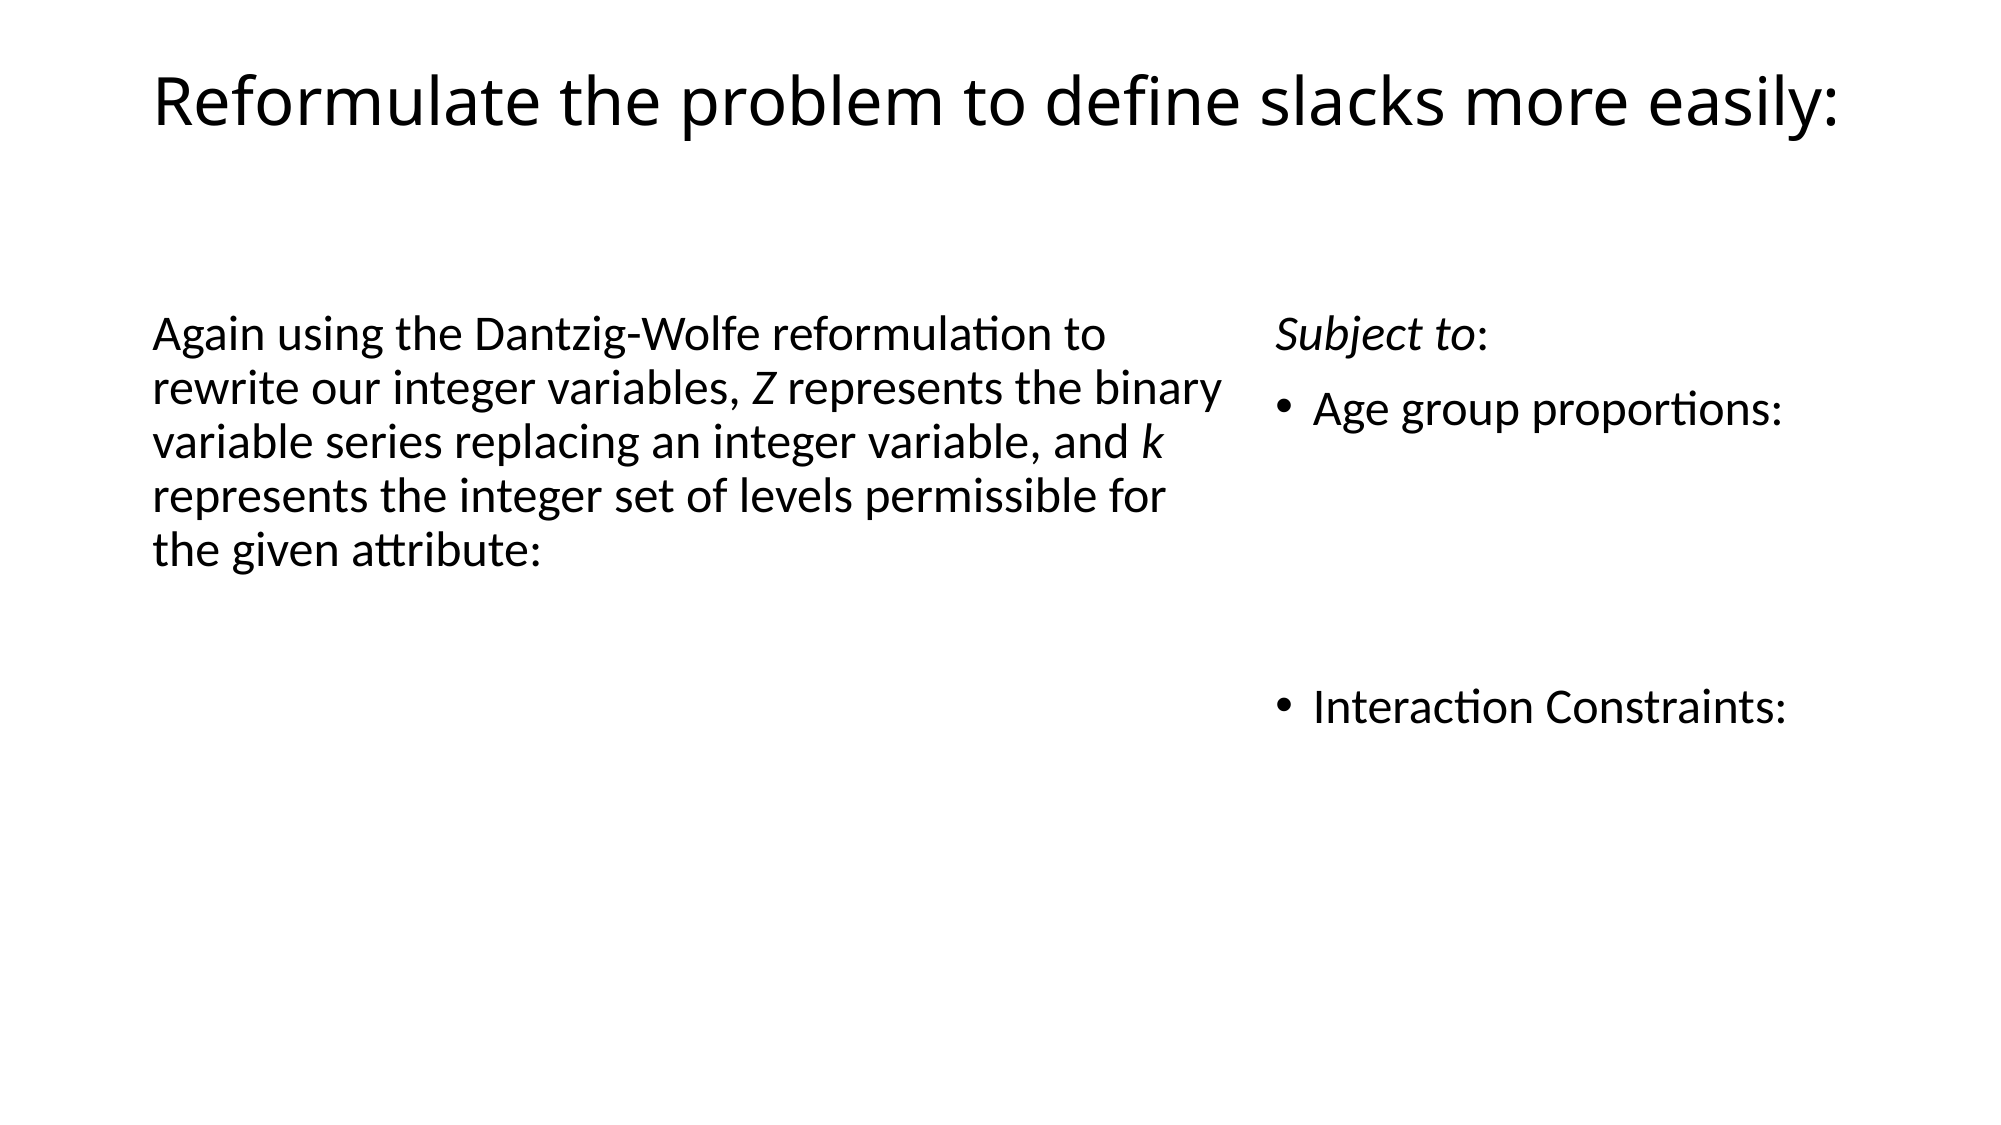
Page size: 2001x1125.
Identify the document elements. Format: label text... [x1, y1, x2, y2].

title Reformulate the problem to define slacks more easily: [137, 59, 1863, 278]
